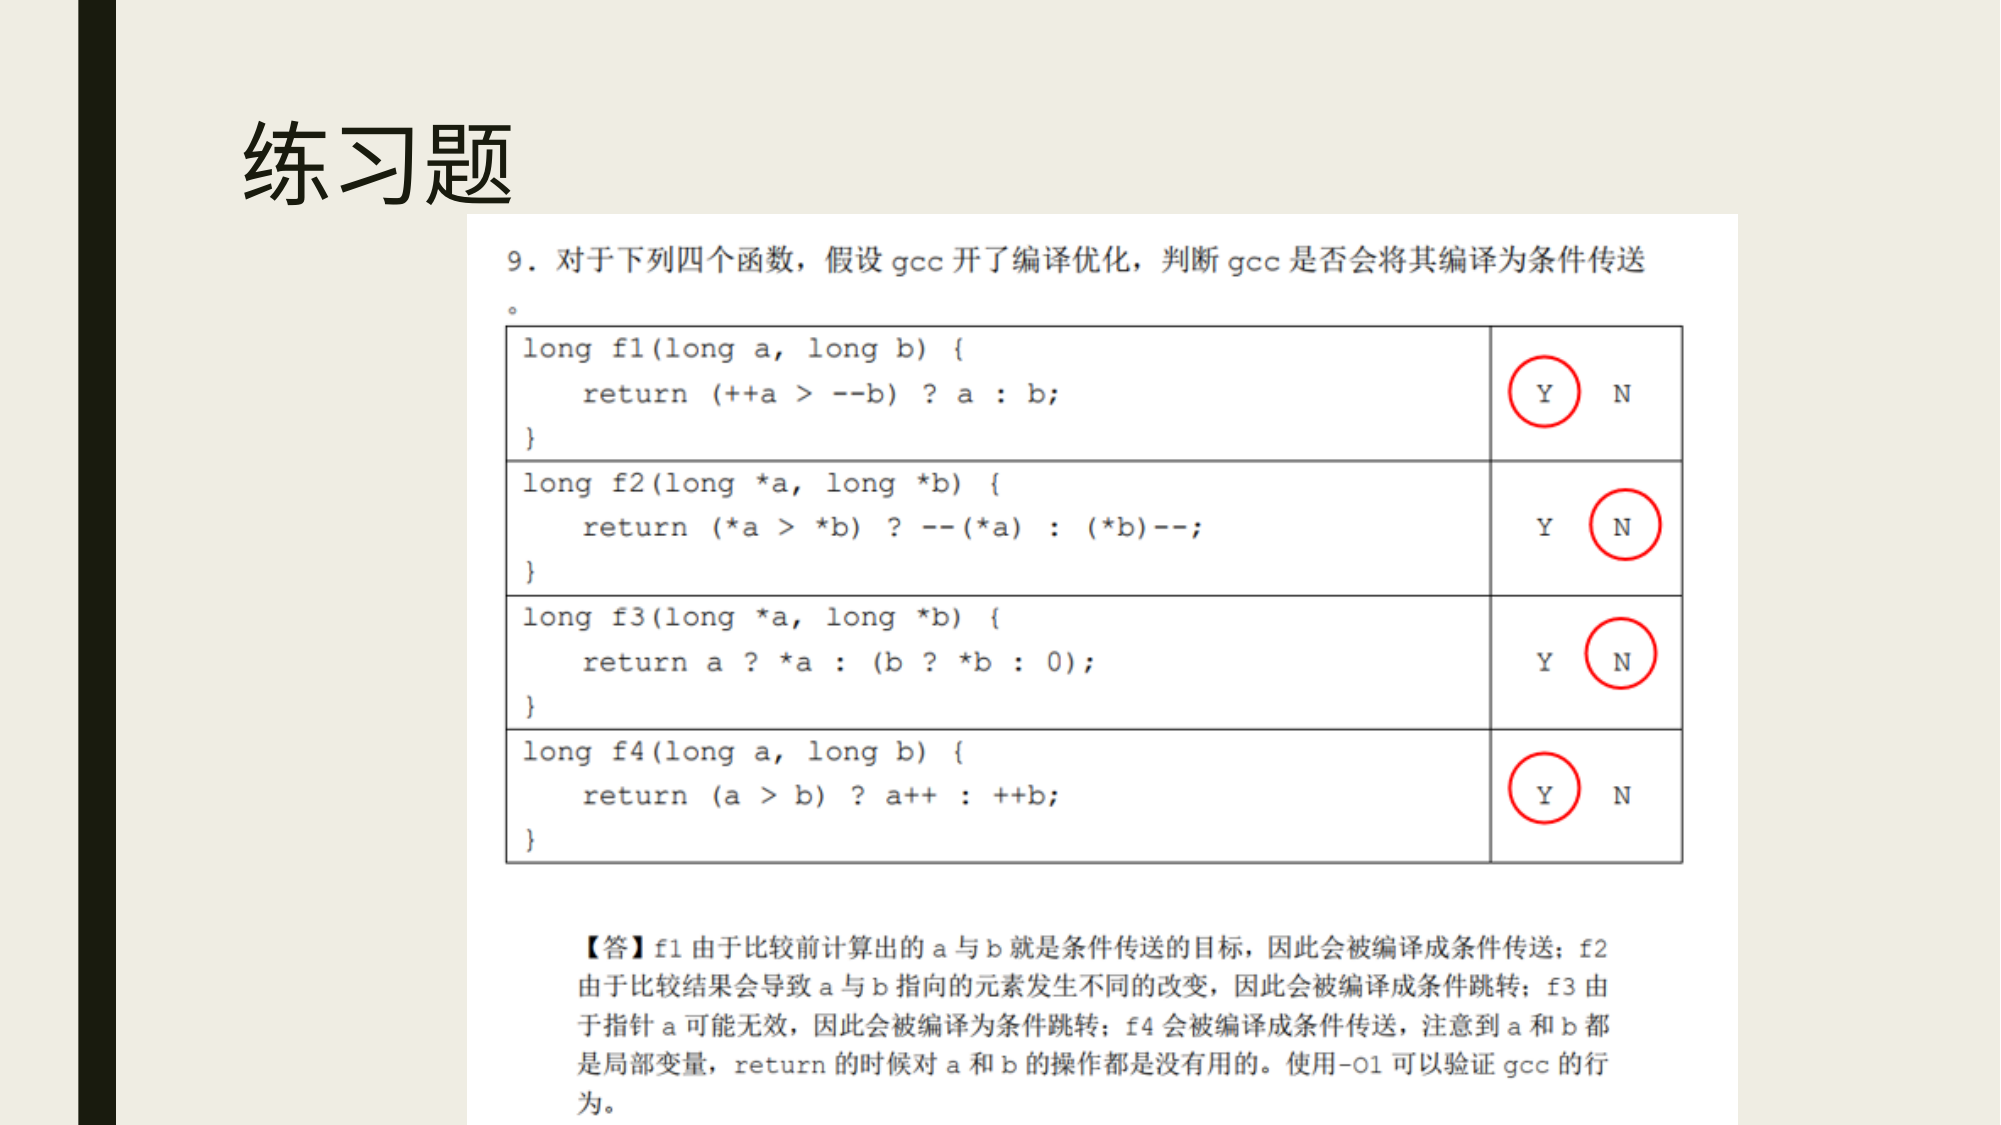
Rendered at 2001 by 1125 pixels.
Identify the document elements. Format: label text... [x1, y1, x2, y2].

picture [467, 214, 1738, 1125]
title 练习题 [225, 112, 1800, 357]
